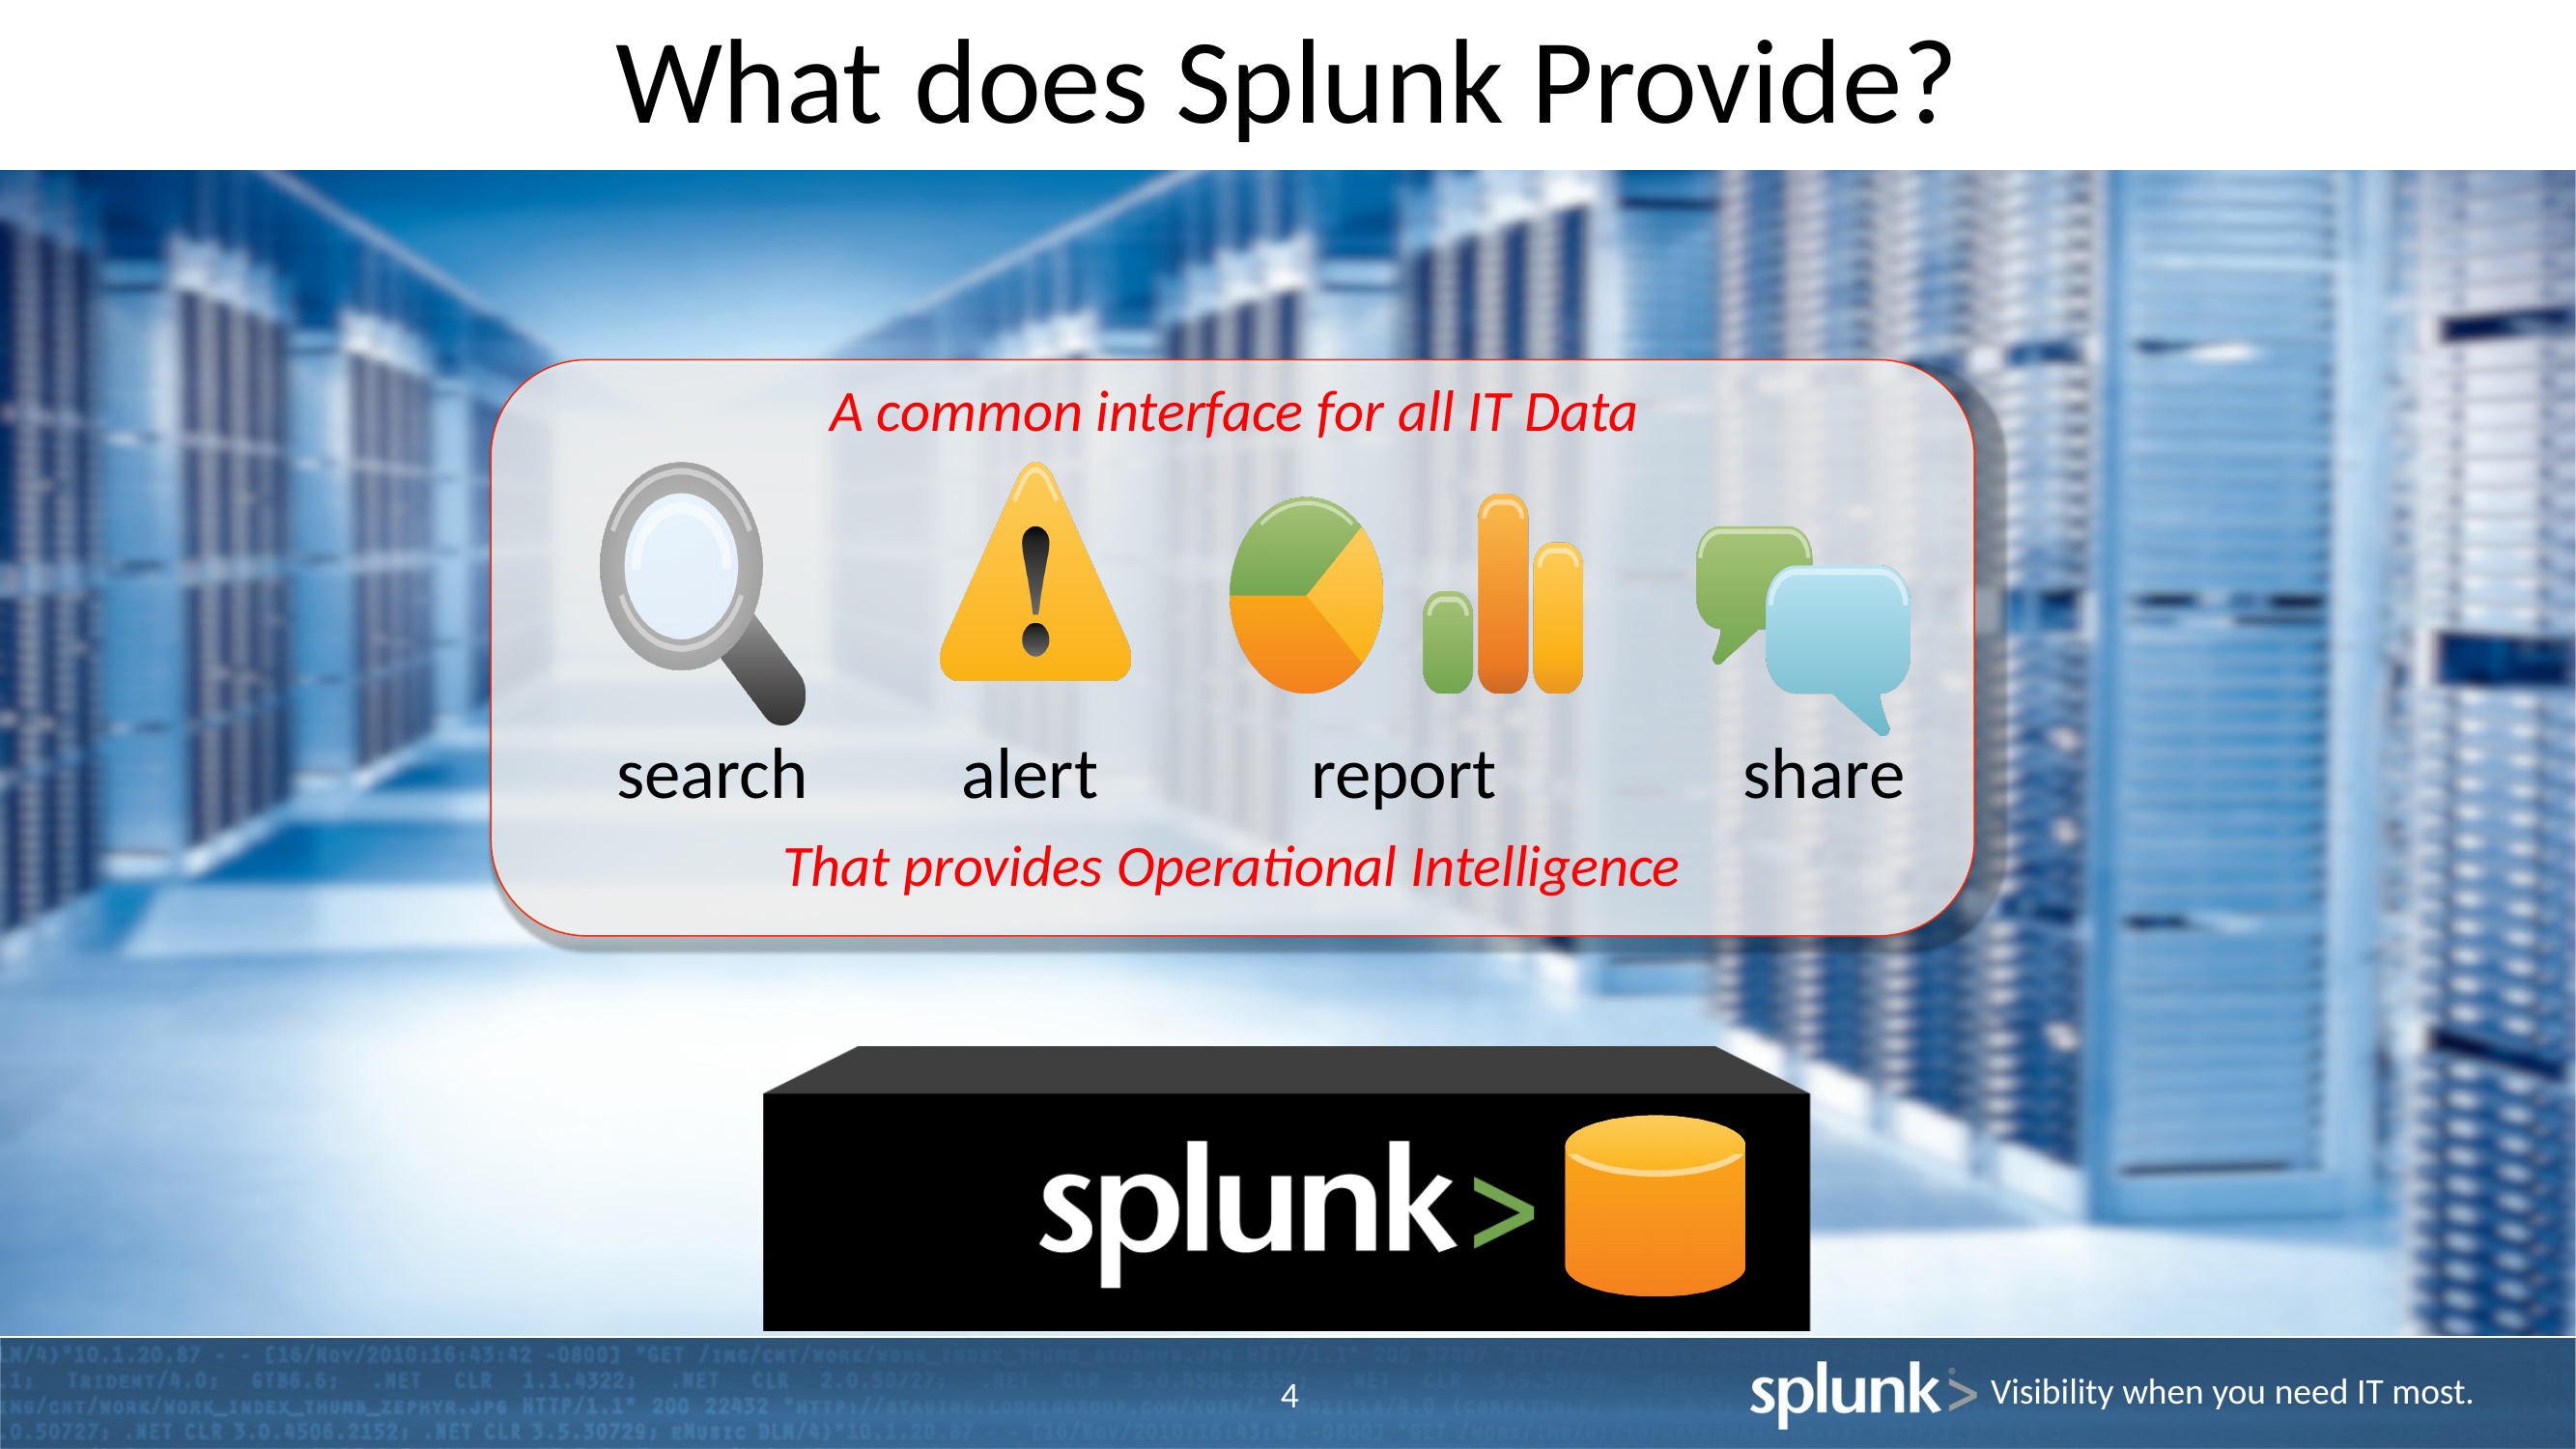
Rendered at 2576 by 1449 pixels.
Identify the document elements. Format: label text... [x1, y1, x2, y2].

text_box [599, 462, 1746, 1296]
title What does Splunk Provide? [613, 0, 1962, 167]
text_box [0, 170, 2576, 1449]
